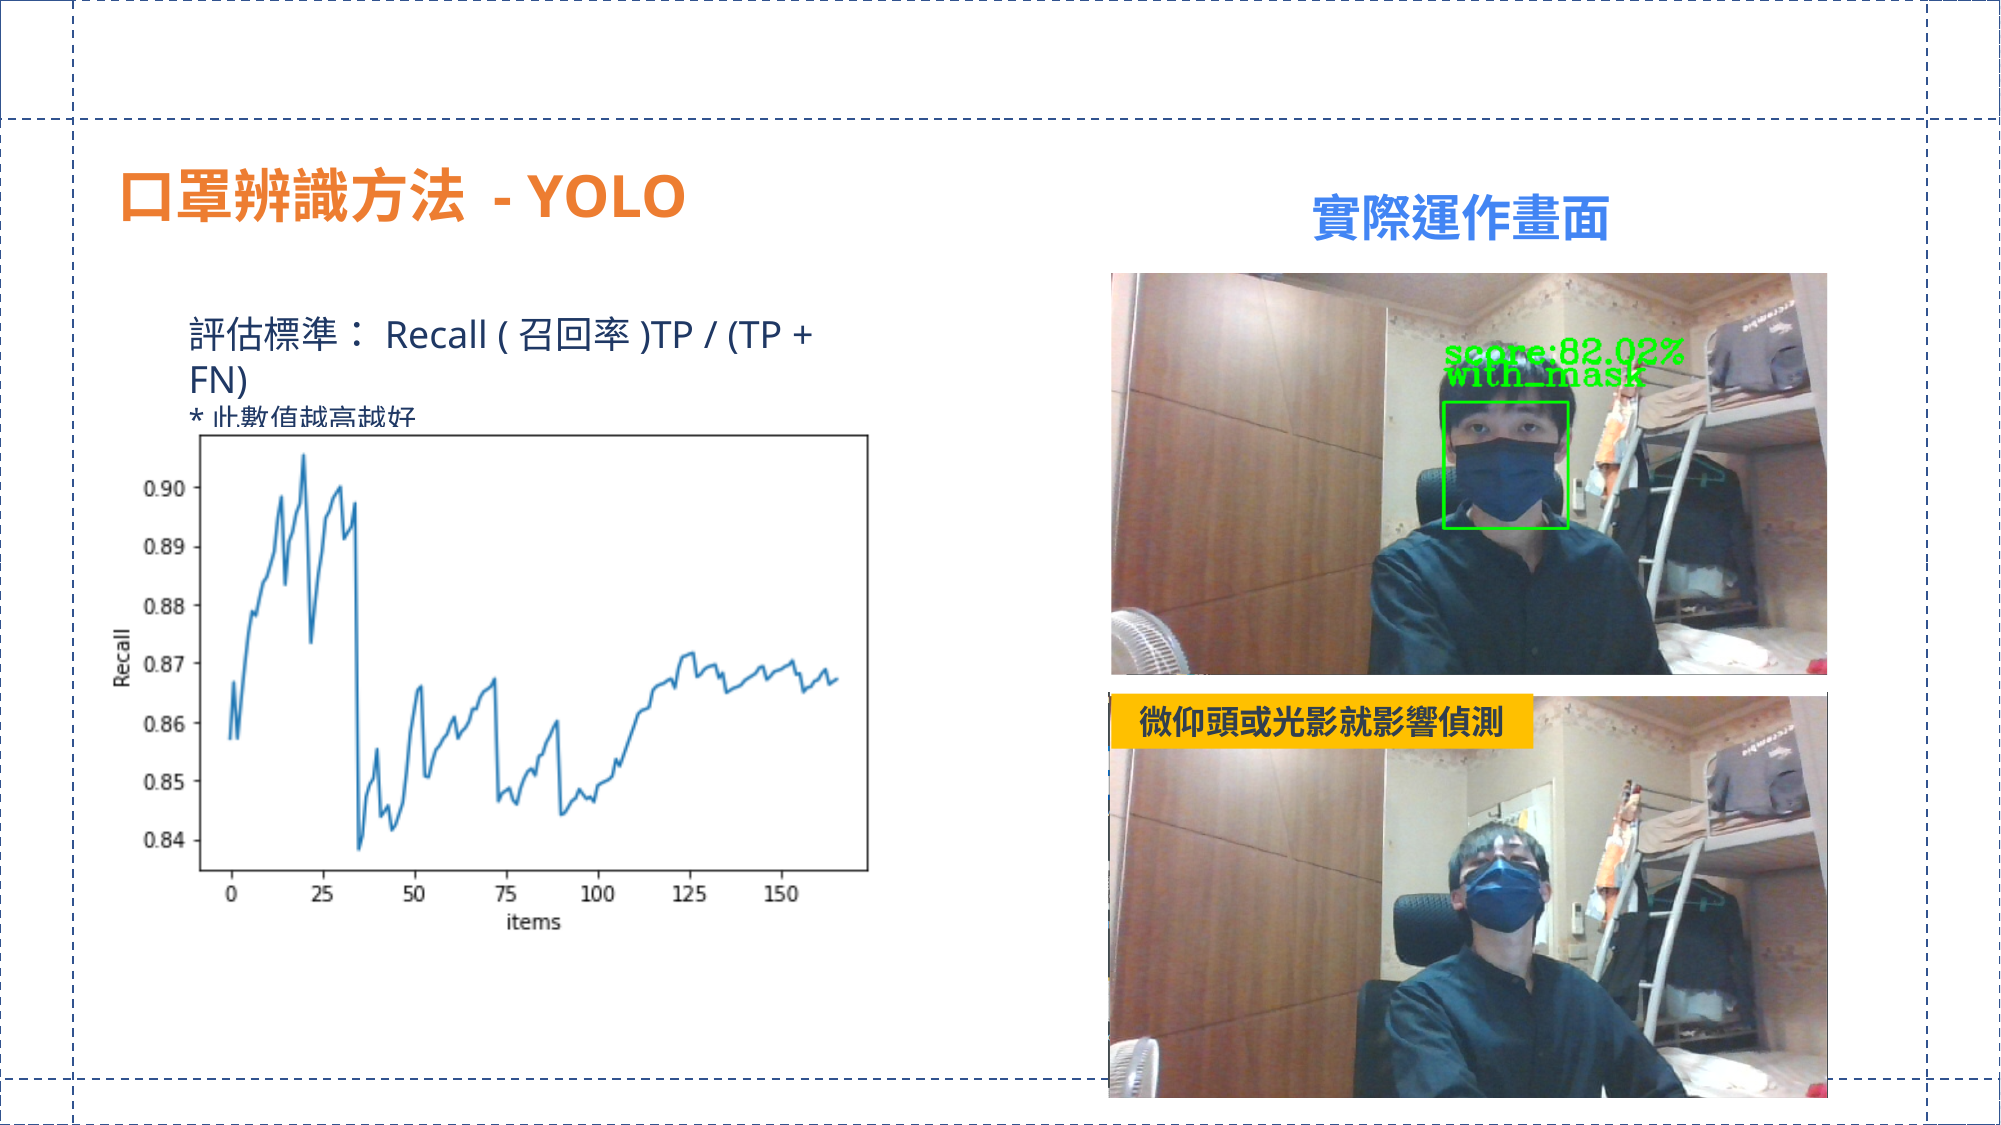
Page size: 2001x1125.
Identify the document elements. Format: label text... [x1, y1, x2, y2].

picture [1111, 273, 1828, 676]
text_box 口罩辨識方法 - YOLO [102, 151, 1274, 237]
text_box 評估標準：Recall (召回率)TP / (TP + FN) *此數值越高越好 [173, 304, 889, 426]
text_box 實際運作畫面 [1296, 179, 1637, 255]
picture [95, 427, 904, 953]
picture [1108, 692, 1828, 1099]
